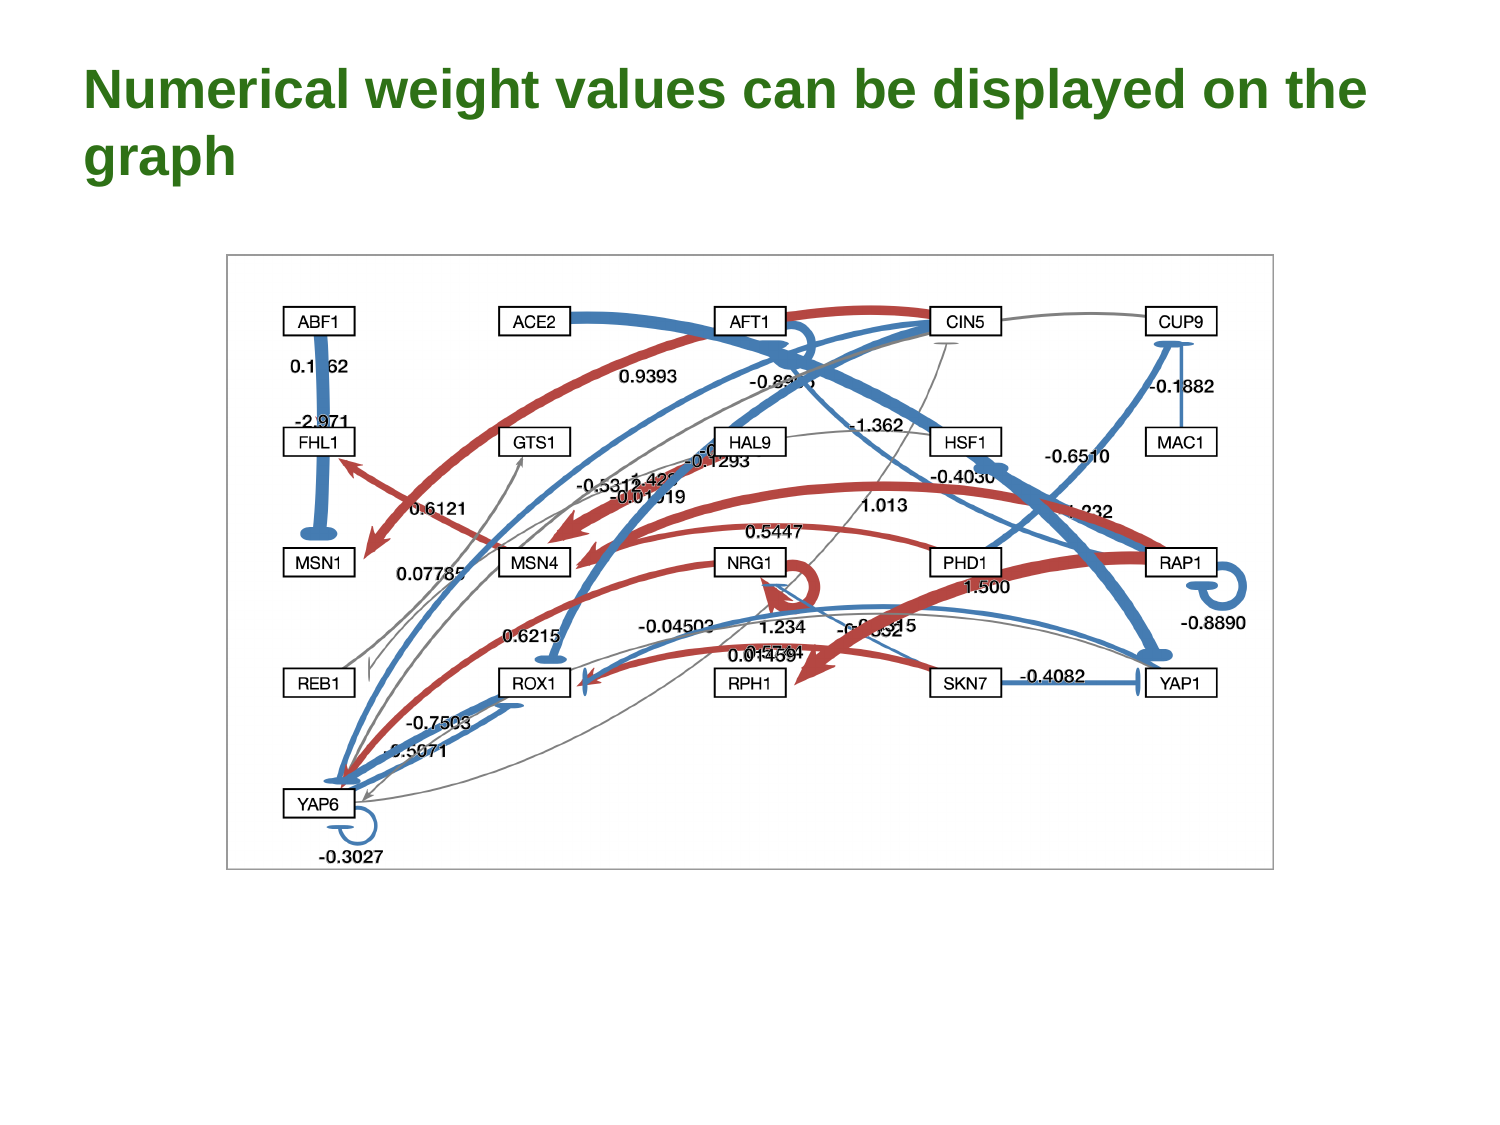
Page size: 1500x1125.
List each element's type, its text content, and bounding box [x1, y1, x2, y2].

picture [225, 254, 1275, 871]
title Numerical weight values can be displayed on the graph [74, 44, 1426, 196]
